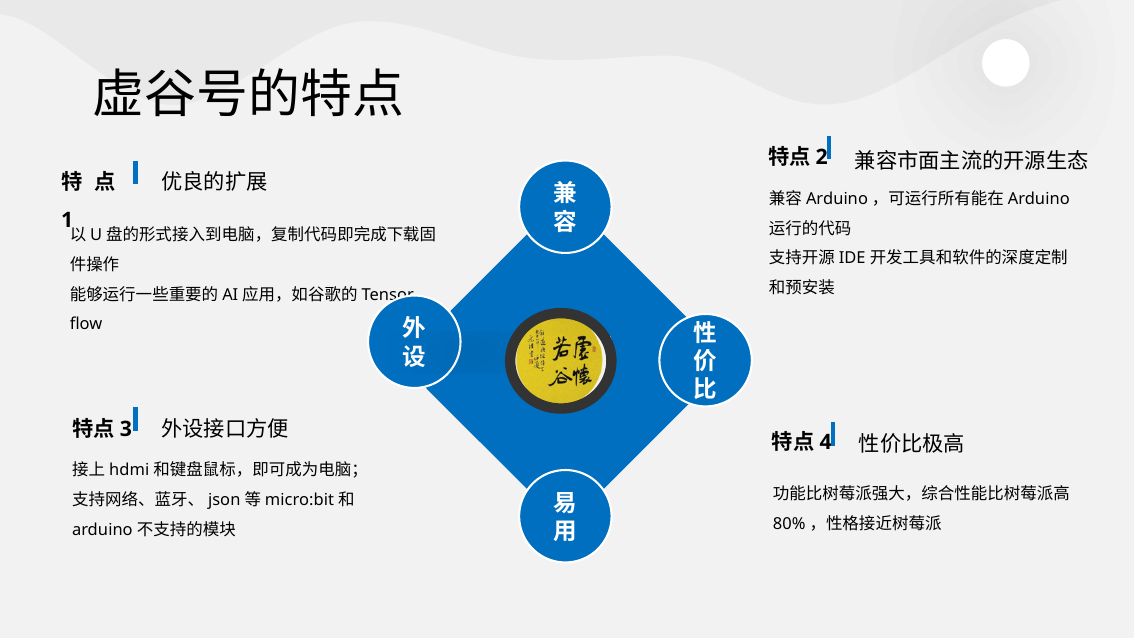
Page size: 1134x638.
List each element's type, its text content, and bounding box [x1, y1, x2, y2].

text_box 特点4 [757, 408, 1000, 462]
text_box 性价比 [658, 312, 753, 408]
text_box 优良的扩展 [146, 158, 428, 201]
text_box 易用 [518, 468, 613, 564]
title 虚谷号的特点 [77, 33, 1056, 158]
text_box 兼容市面主流的开源生态 [840, 127, 1122, 181]
text_box 兼容 [518, 159, 613, 254]
text_box [424, 233, 690, 490]
text_box 以U盘的形式接入到电脑，复制代码即完成下载固件操作 能够运行一些重要的AI应用，如谷歌的Tensor flow [54, 206, 462, 341]
picture [510, 313, 612, 413]
text_box 特点1 [46, 147, 136, 239]
text_box 接上hdmi和键盘鼠标，即可成为电脑； 支持网络、蓝牙、json等micro:bit和arduino不支持的模块 [57, 441, 400, 546]
text_box 兼容Arduino，可运行所有能在Arduino运行的代码 支持开源IDE开发工具和软件的深度定制和预安装 [754, 177, 1097, 305]
text_box 功能比树莓派强大，综合性能比树莓派高80%，性格接近树莓派 [758, 465, 1101, 540]
text_box 特点3 [57, 394, 146, 448]
text_box 性价比极高 [843, 409, 1067, 463]
text_box 外设接口方便 [146, 394, 370, 448]
text_box 特点2 [753, 158, 840, 177]
text_box 外设 [367, 294, 461, 389]
